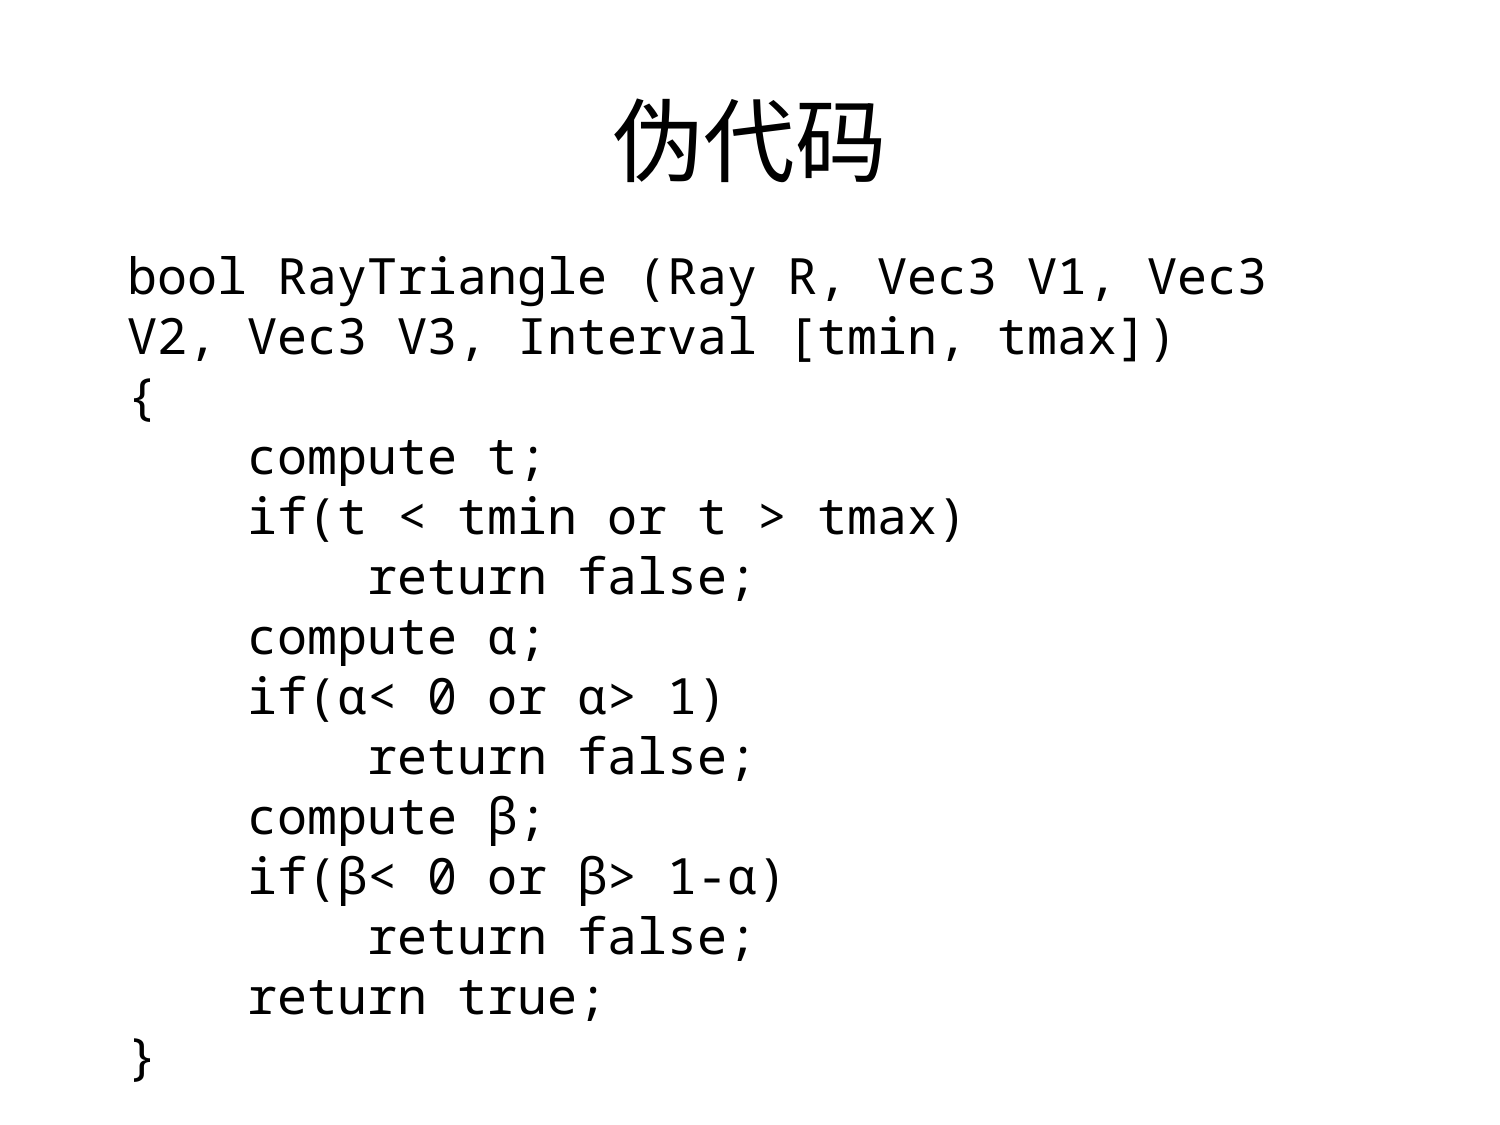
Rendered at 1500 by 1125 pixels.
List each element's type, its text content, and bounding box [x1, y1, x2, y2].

title 伪代码 [75, 45, 1425, 233]
text_box bool RayTriangle (Ray R, Vec3 V1, Vec3 V2, Vec3 V3, Interval [tmin, tmax]) { compute t; if(t < tmin or t > tmax) return false; compute α; if(α< 0 or α> 1) return false; compute β; if(β< 0 or β> 1-α) return false; return true; } [112, 237, 1363, 1093]
